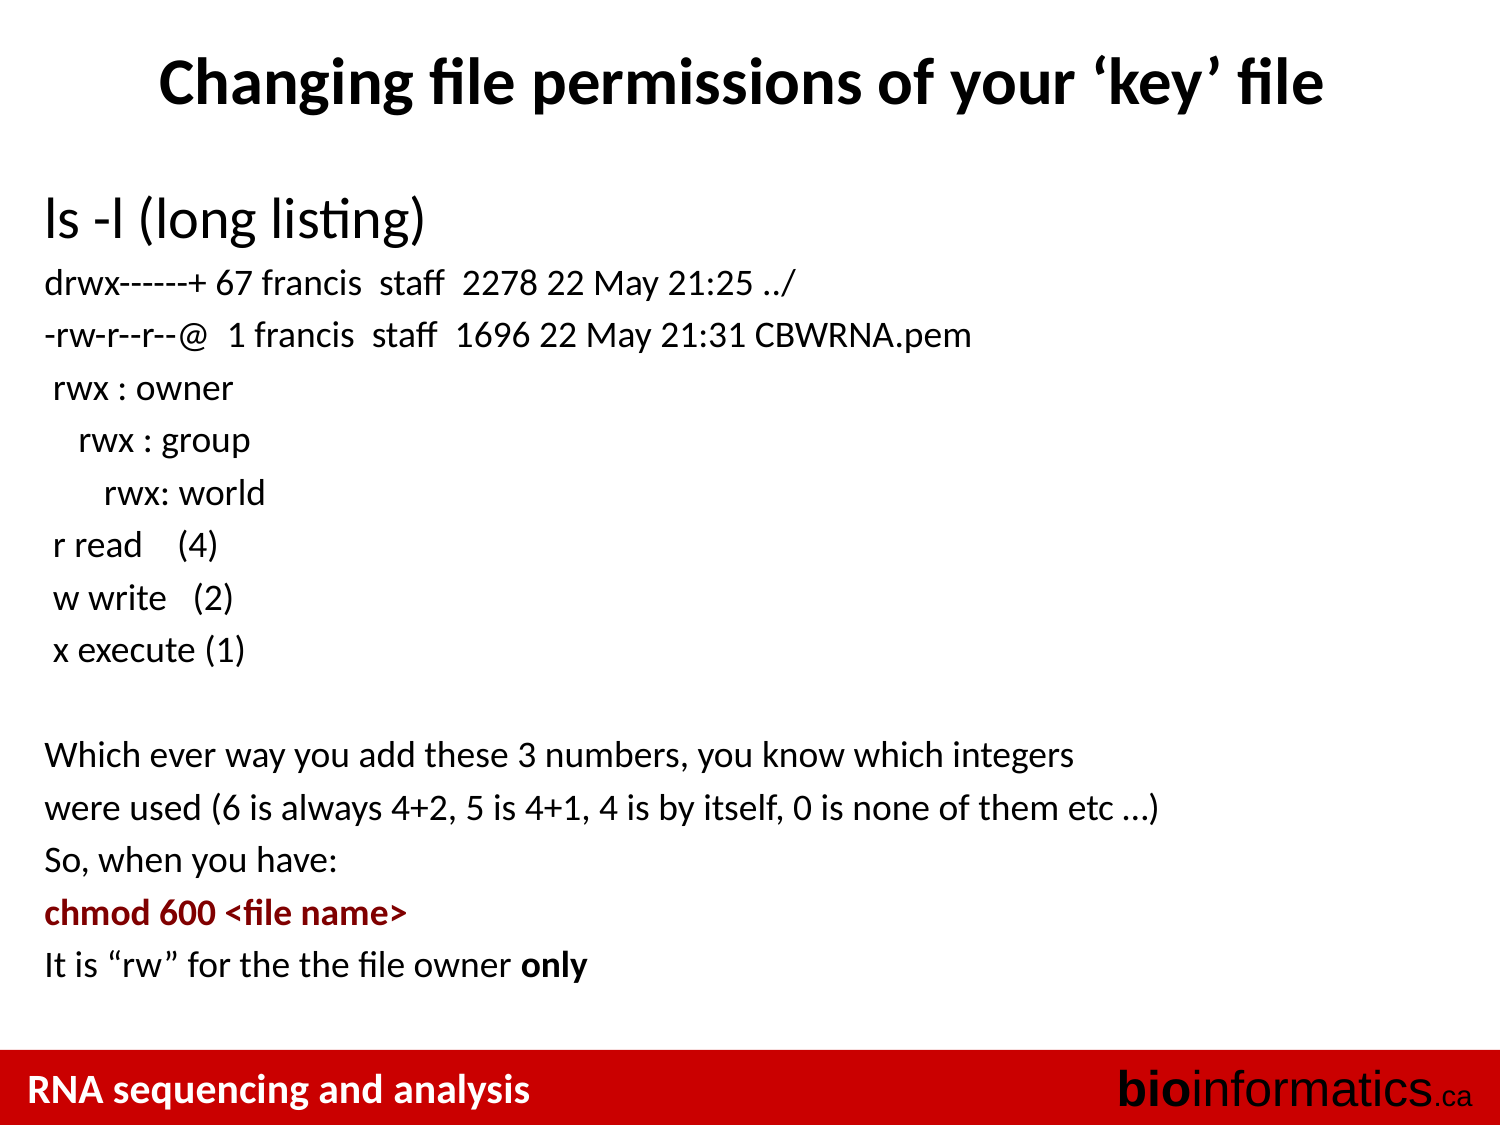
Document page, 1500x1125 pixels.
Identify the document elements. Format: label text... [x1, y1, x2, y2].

title Changing file permissions of your ‘key’ file [17, 7, 1468, 149]
list ls -l (long listing) drwx------+ 67 francis staff 2278 22 May 21:25 ../ -rw-r--r--@ 1 francis staff 1696 22 May 21:31 CBWRNA.pem rwx : owner rwx : group rwx: world r read (4) w write (2) x execute (1) Which ever way you add these 3 numbers, you know which integers were used (6 is always 4+2, 5 is 4+1, 4 is by itself, 0 is none of them etc …) So, when you have: chmod 600 <file name> It is “rw” for the the file owner only [29, 172, 1480, 1024]
